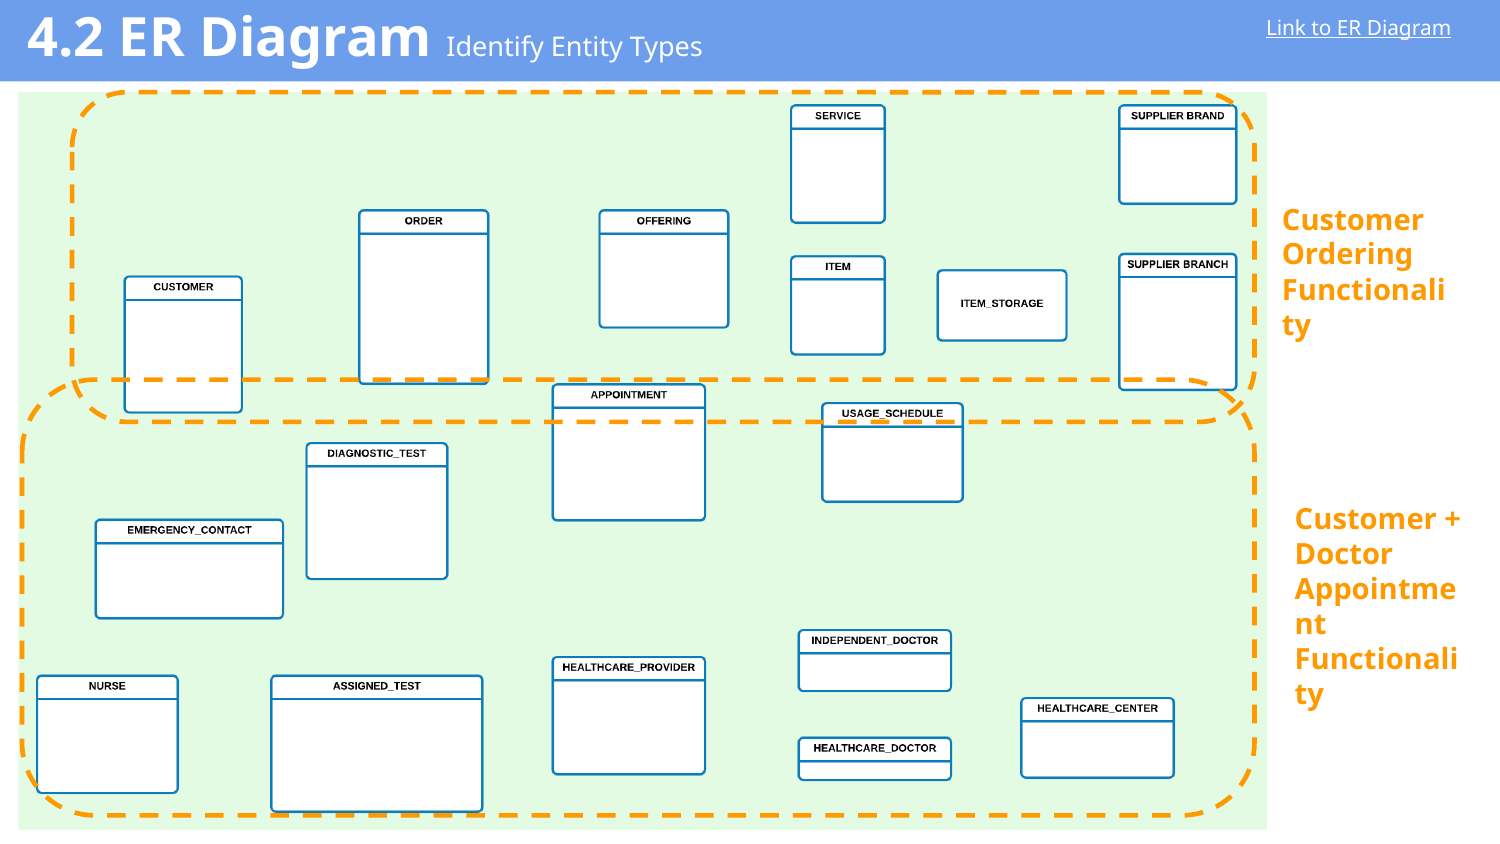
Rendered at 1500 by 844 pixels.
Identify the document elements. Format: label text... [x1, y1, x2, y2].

text_box 4.2 ER Diagram Identify Entity Types [12, 0, 1280, 83]
picture [18, 91, 1268, 830]
text_box Customer + Doctor Appointment Functionality [1279, 485, 1487, 726]
text_box [1280, 0, 1500, 82]
text_box [0, 0, 12, 82]
text_box Link to ER Diagram [1251, 0, 1490, 57]
text_box Customer Ordering Functionality [1271, 185, 1474, 356]
